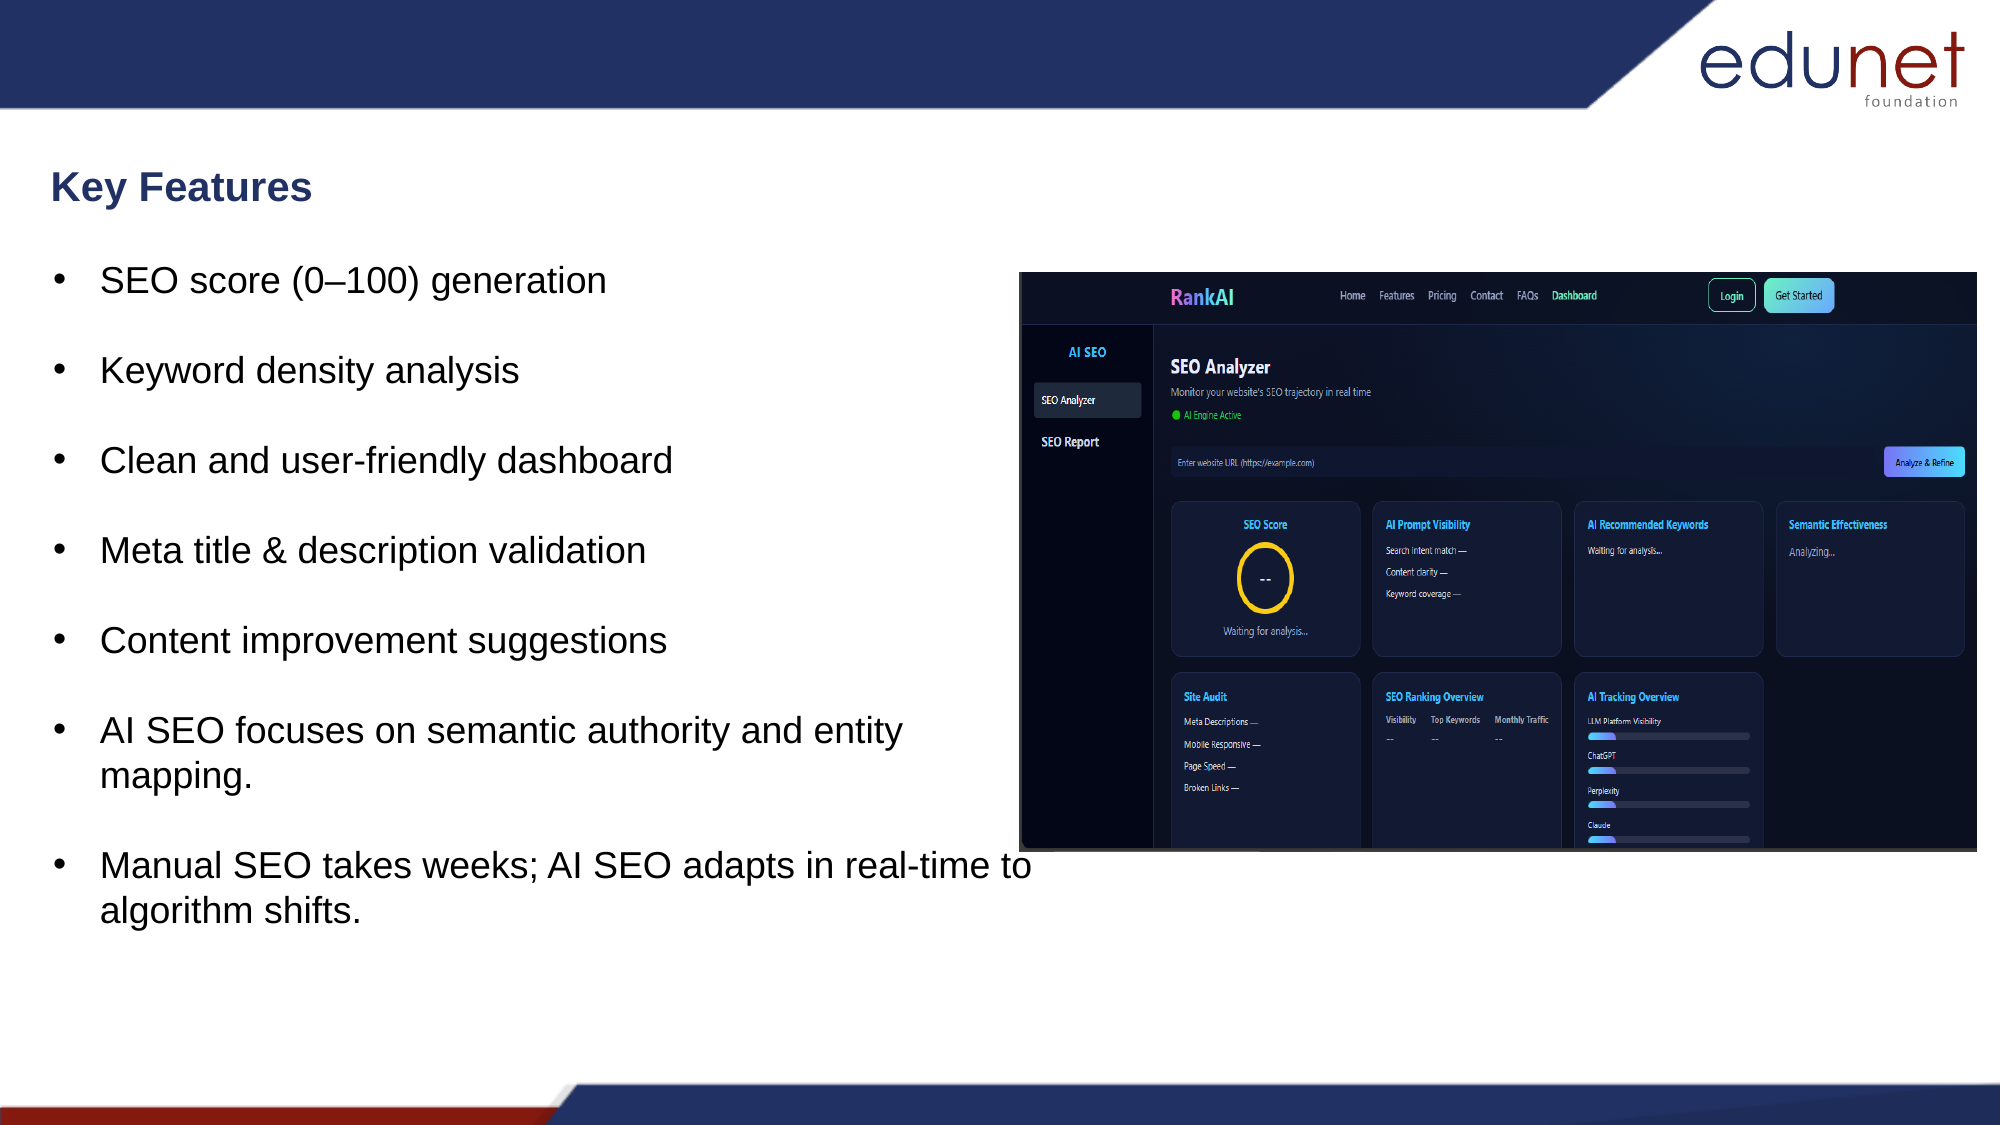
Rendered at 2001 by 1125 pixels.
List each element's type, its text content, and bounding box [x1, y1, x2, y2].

title Key Features [30, 140, 673, 211]
picture [0, 1070, 2000, 1125]
text_box SEO score (0–100) generation Keyword density analysis Clean and user-friendly dashboard Meta title & description validation Content improvement suggestions AI SEO focuses on semantic authority and entity mapping. Manual SEO takes weeks; AI SEO adapts in real-time to algorithm shifts. [38, 248, 1050, 1028]
picture [1019, 272, 1977, 853]
picture [0, 0, 1977, 117]
